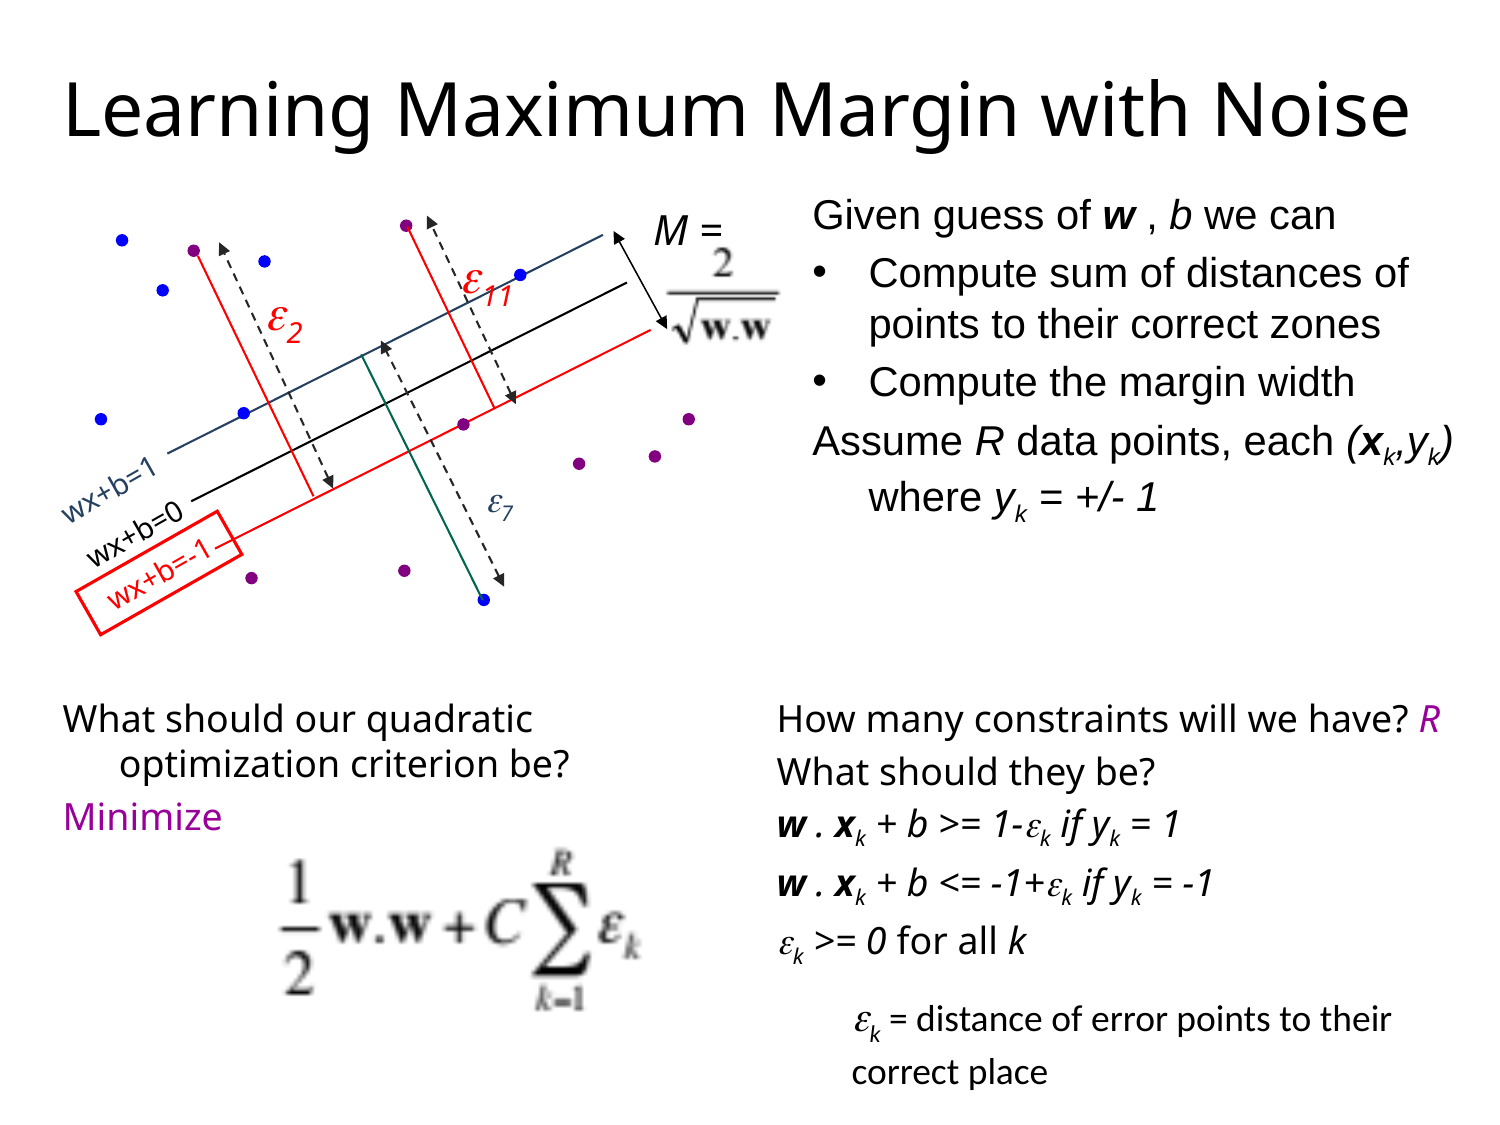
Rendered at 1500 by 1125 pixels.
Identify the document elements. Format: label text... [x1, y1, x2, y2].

text_box How many constraints will we have? R What should they be? w . xk + b >= 1-ek if yk = 1 w . xk + b <= -1+ek if yk = -1 ek >= 0 for all k [761, 687, 1500, 1119]
text_box wx+b=-1 [76, 511, 242, 635]
text_box [398, 564, 411, 578]
text_box e7 [463, 467, 545, 534]
text_box [218, 242, 231, 257]
text_box [187, 244, 200, 258]
text_box [682, 412, 696, 426]
text_box [613, 230, 657, 311]
text_box [322, 472, 334, 489]
text_box e2 [249, 273, 331, 357]
text_box [245, 571, 258, 585]
text_box What should our quadratic optimization criterion be? Minimize [47, 687, 743, 989]
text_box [662, 238, 782, 351]
text_box wx+b=0 [51, 471, 216, 595]
text_box [572, 457, 586, 471]
text_box e11 [436, 236, 550, 320]
text_box [399, 219, 413, 232]
text_box [380, 340, 393, 358]
text_box M = [638, 196, 745, 262]
text_box [258, 255, 271, 268]
text_box [426, 215, 438, 233]
text_box [156, 284, 169, 297]
text_box [115, 234, 129, 247]
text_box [272, 833, 655, 1017]
text_box [493, 570, 505, 587]
text_box wx+b=1 [26, 426, 192, 551]
list Given guess of w , b we can Compute sum of distances of points to their correct zones Compute the margin width Assume R data points, each (xk,yk) where yk = +/- 1 [797, 180, 1492, 682]
title Learning Maximum Margin with Noise [37, 50, 1438, 163]
text_box [237, 406, 250, 420]
text_box k = distance of error points to their correct place [761, 982, 1475, 1100]
text_box [94, 412, 108, 426]
text_box [504, 387, 517, 405]
text_box [477, 593, 491, 607]
text_box [648, 450, 662, 463]
text_box [457, 418, 470, 431]
